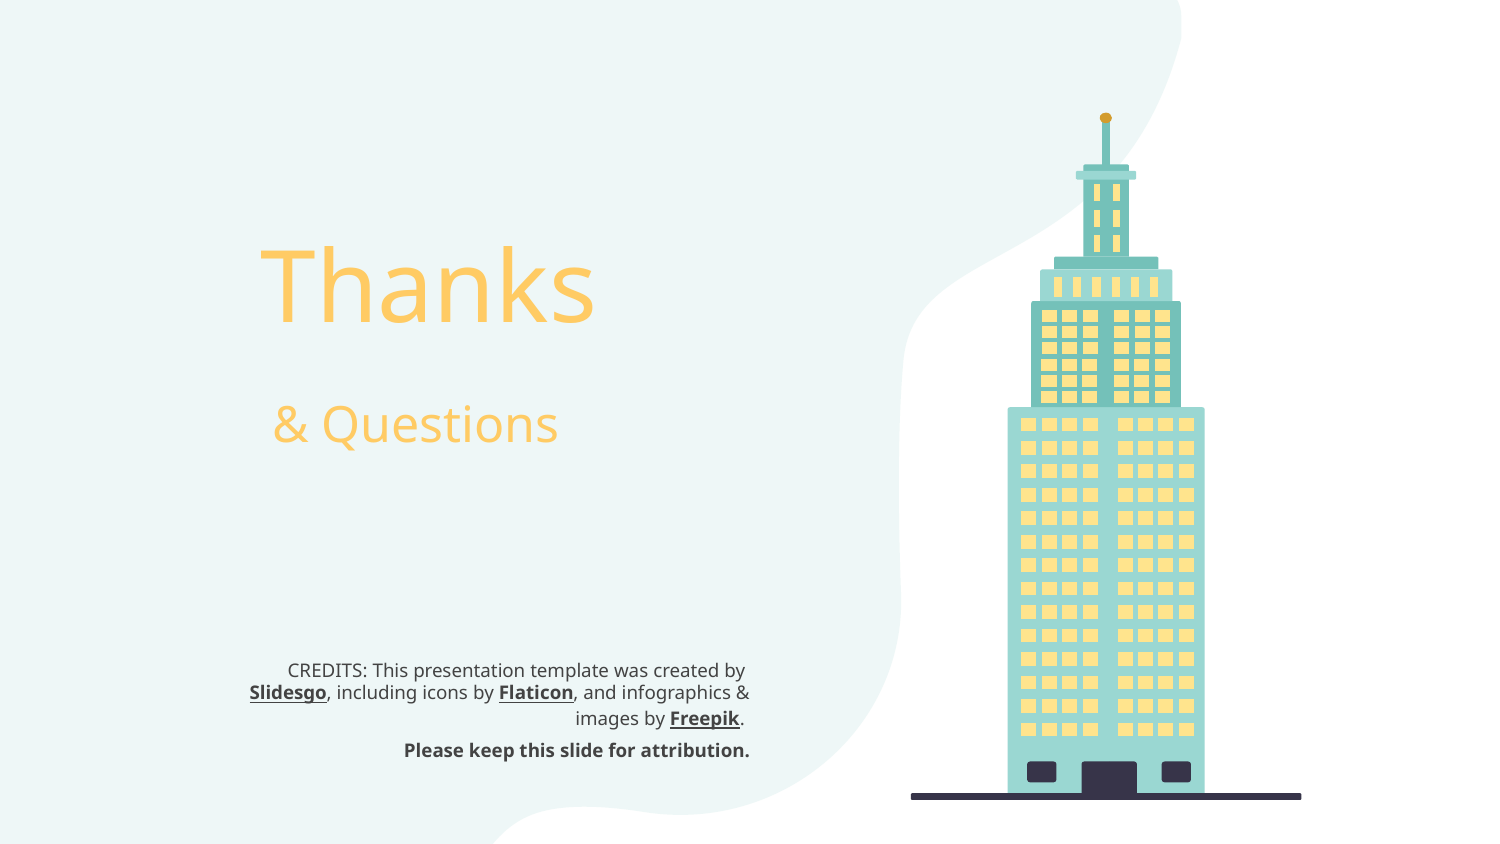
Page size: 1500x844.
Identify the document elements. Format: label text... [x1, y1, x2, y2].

title Thanks & Questions [83, 337, 775, 478]
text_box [910, 112, 1302, 801]
